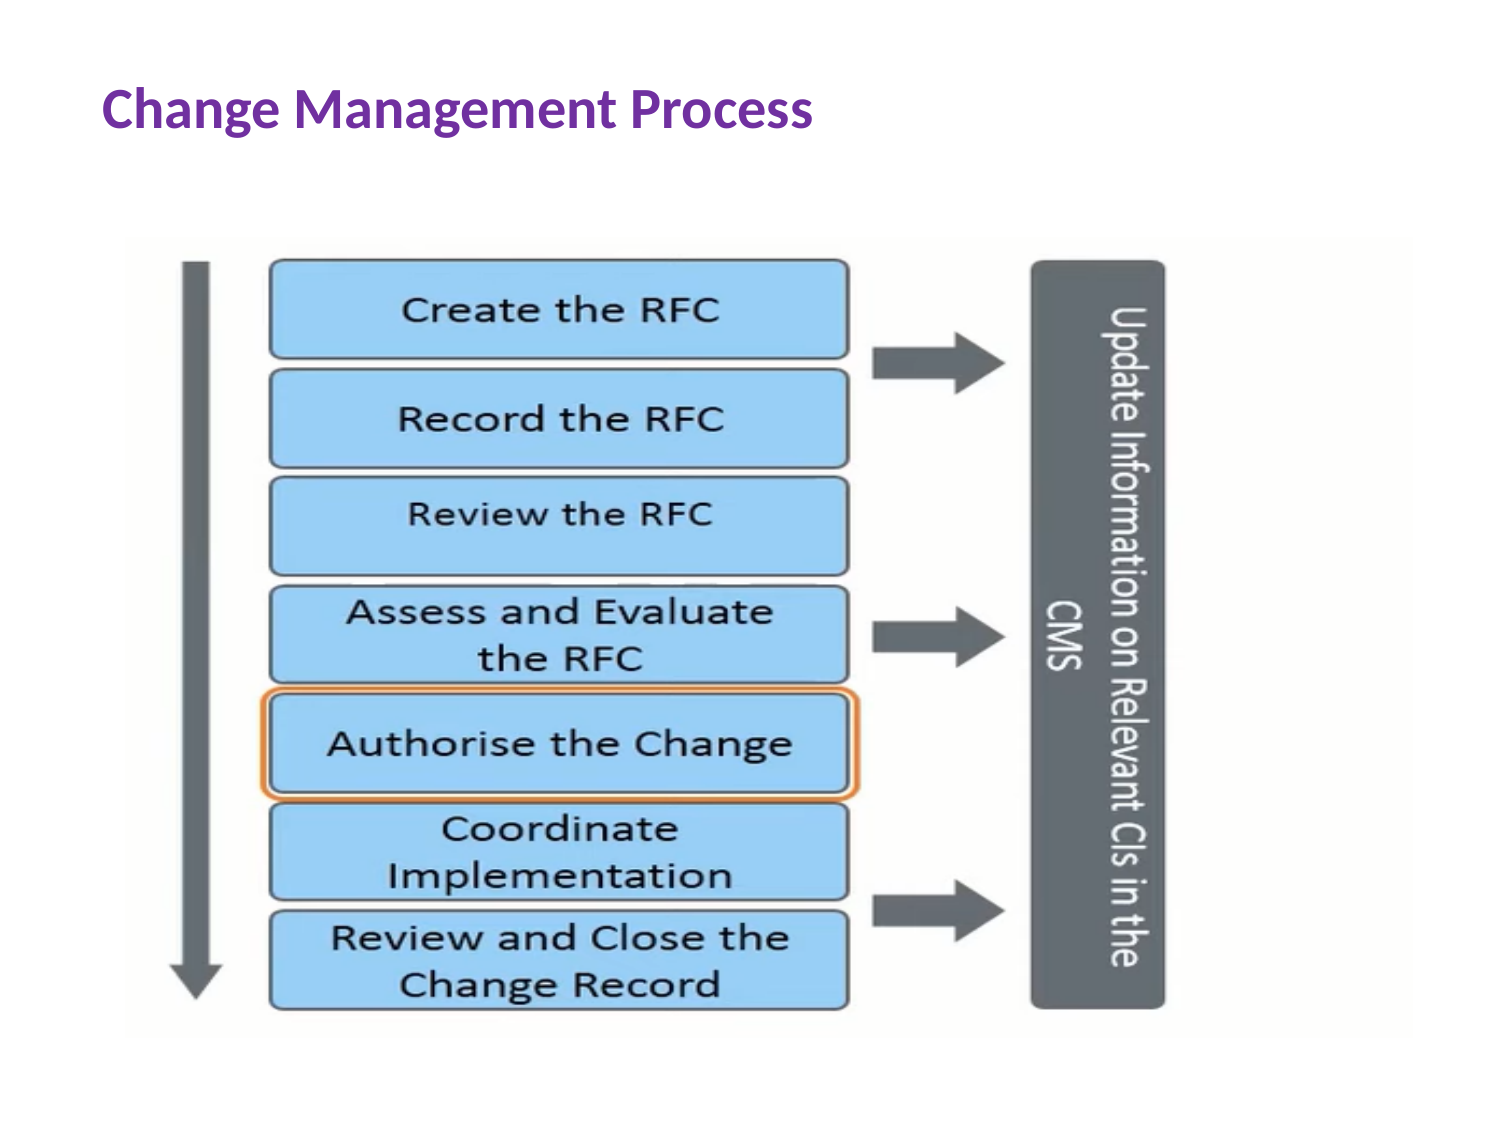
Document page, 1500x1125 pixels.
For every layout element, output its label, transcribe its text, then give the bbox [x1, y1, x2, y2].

picture [124, 237, 1413, 1038]
text_box Change Management Process [87, 62, 1075, 148]
